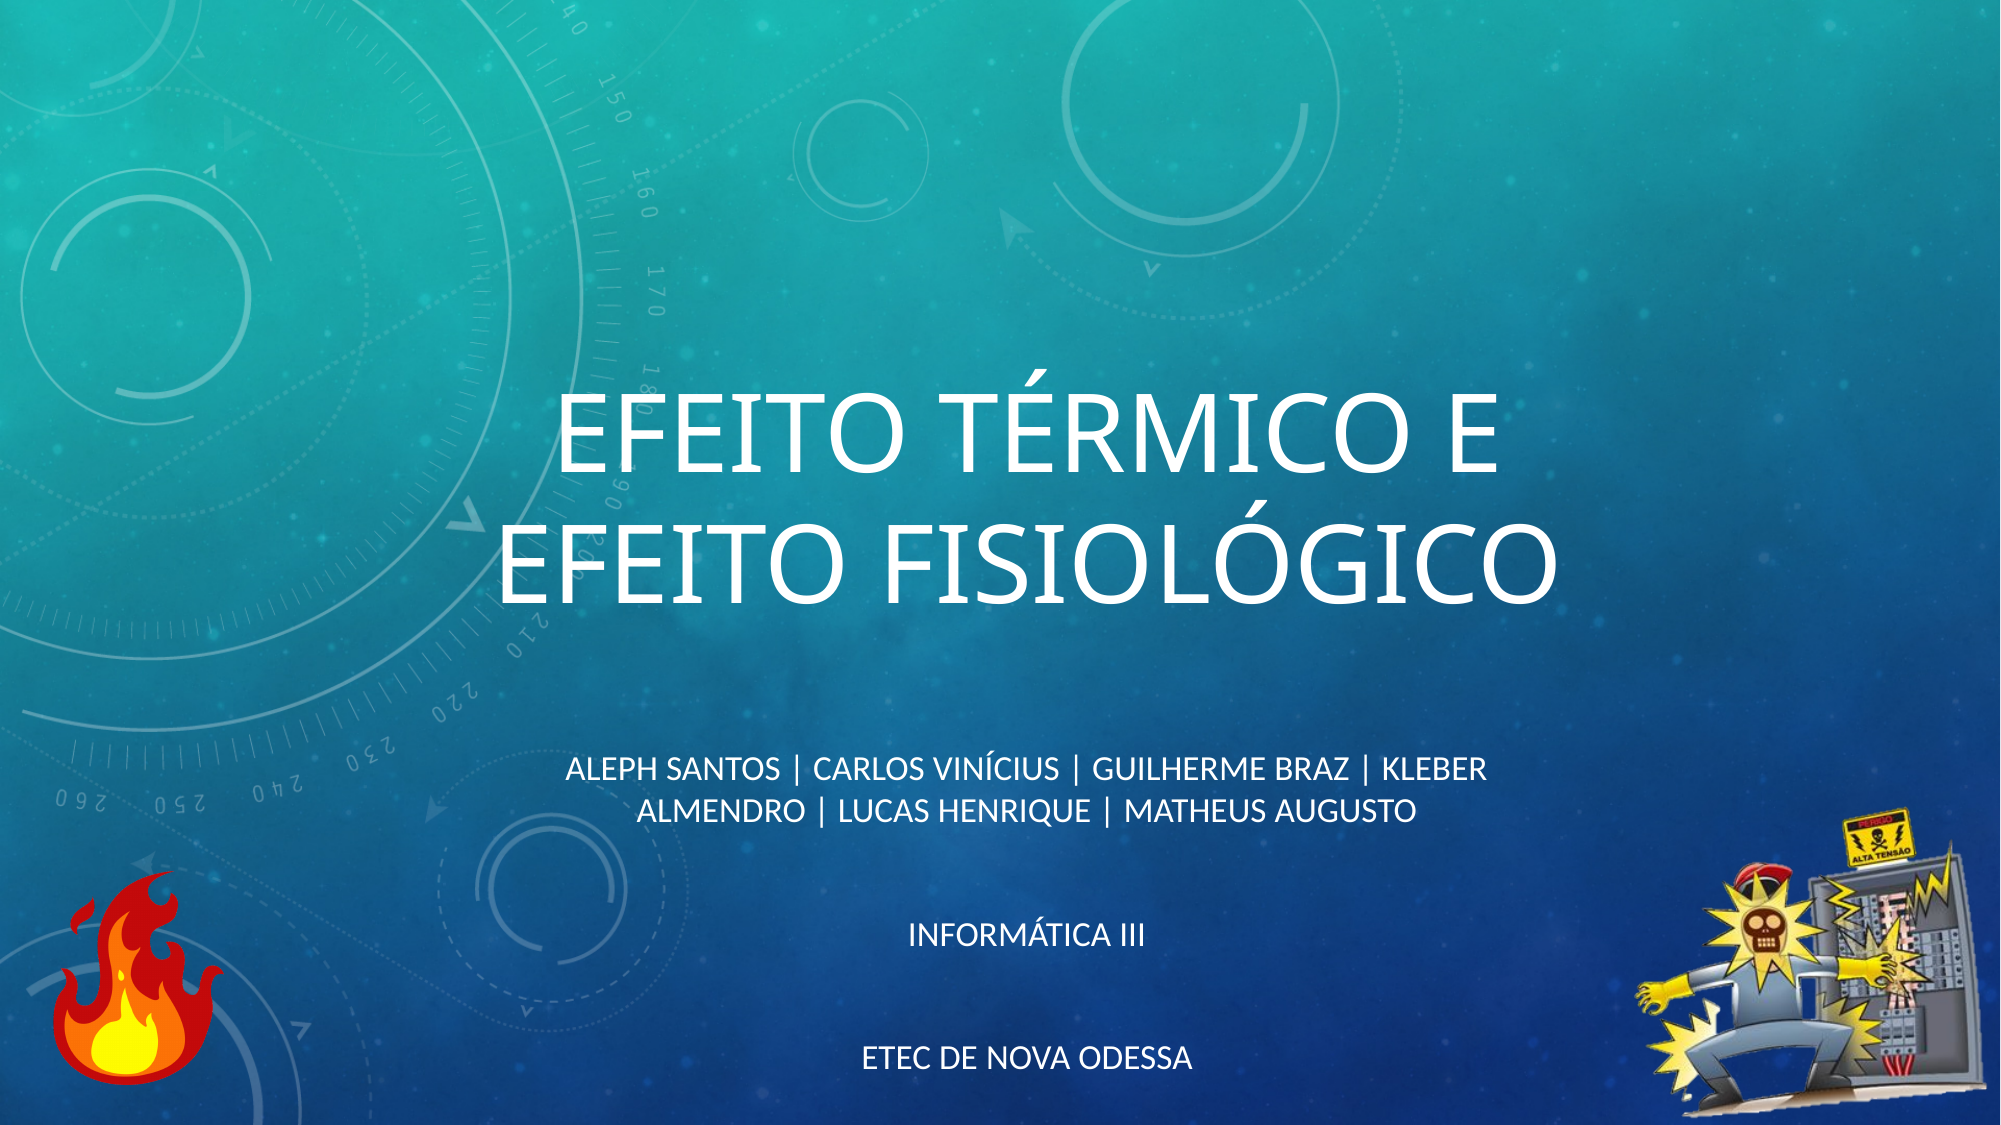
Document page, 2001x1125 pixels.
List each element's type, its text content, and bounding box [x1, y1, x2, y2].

title Efeito térmico e efeito fisiológico [473, 235, 1582, 633]
picture [0, 0, 2001, 1125]
subtitle Aleph santos | carlos vinícius | Guilherme braz | kleber Almendro | lucas Henrique | Matheus augusto Informática III Etec de nova odessa [532, 737, 1523, 1085]
